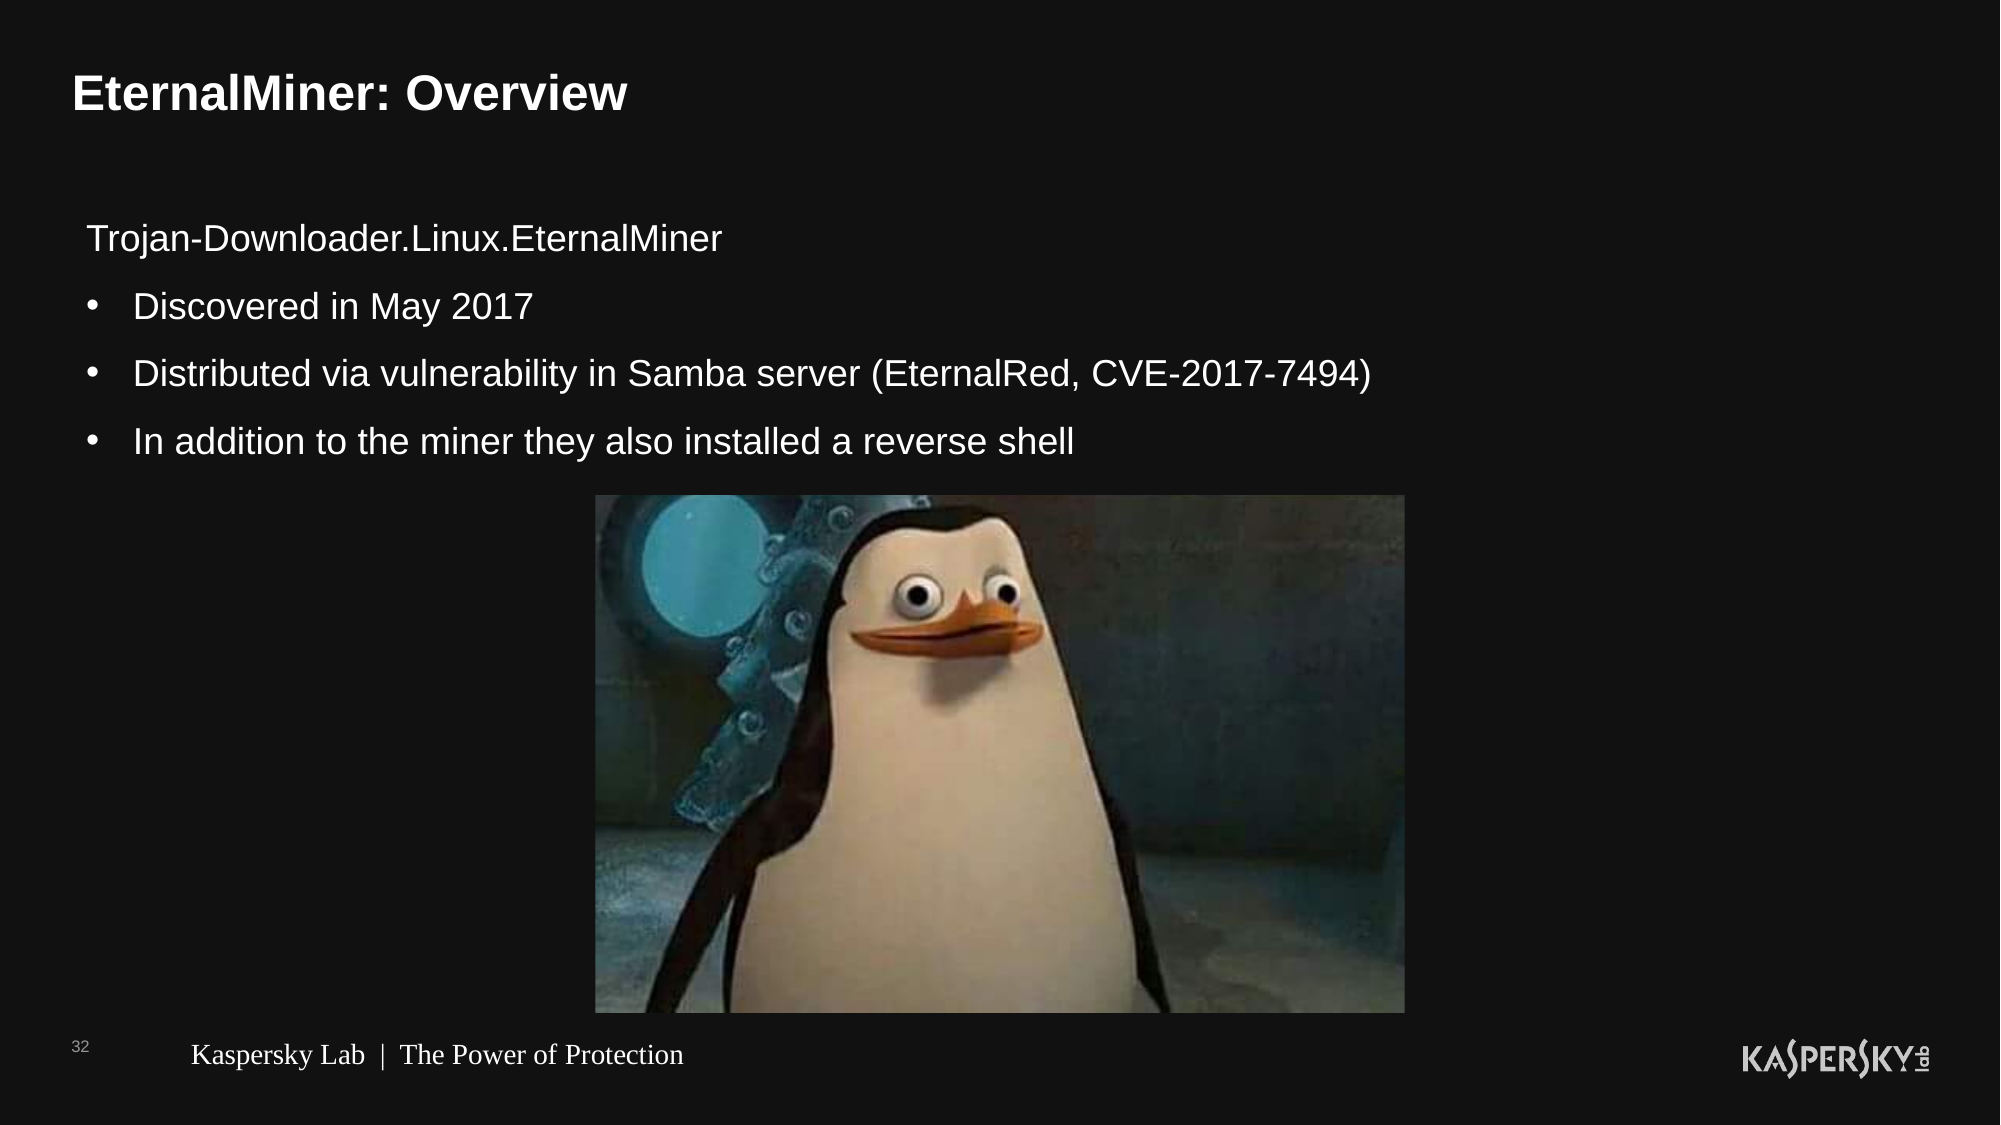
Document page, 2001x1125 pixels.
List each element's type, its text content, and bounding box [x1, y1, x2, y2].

footer Kaspersky Lab | The Power of Protection [125, 1035, 750, 1083]
picture [595, 494, 1405, 1013]
text_box Trojan-Downloader.Linux.EternalMiner Discovered in May 2017 Distributed via vulnerability in Samba server (EternalRed, CVE-2017-7494) In addition to the miner they also installed a reverse shell [71, 184, 1916, 470]
picture [1735, 1031, 1936, 1087]
title EternalMiner: Overview [71, 67, 1929, 122]
slide_number 32 [71, 1035, 110, 1083]
